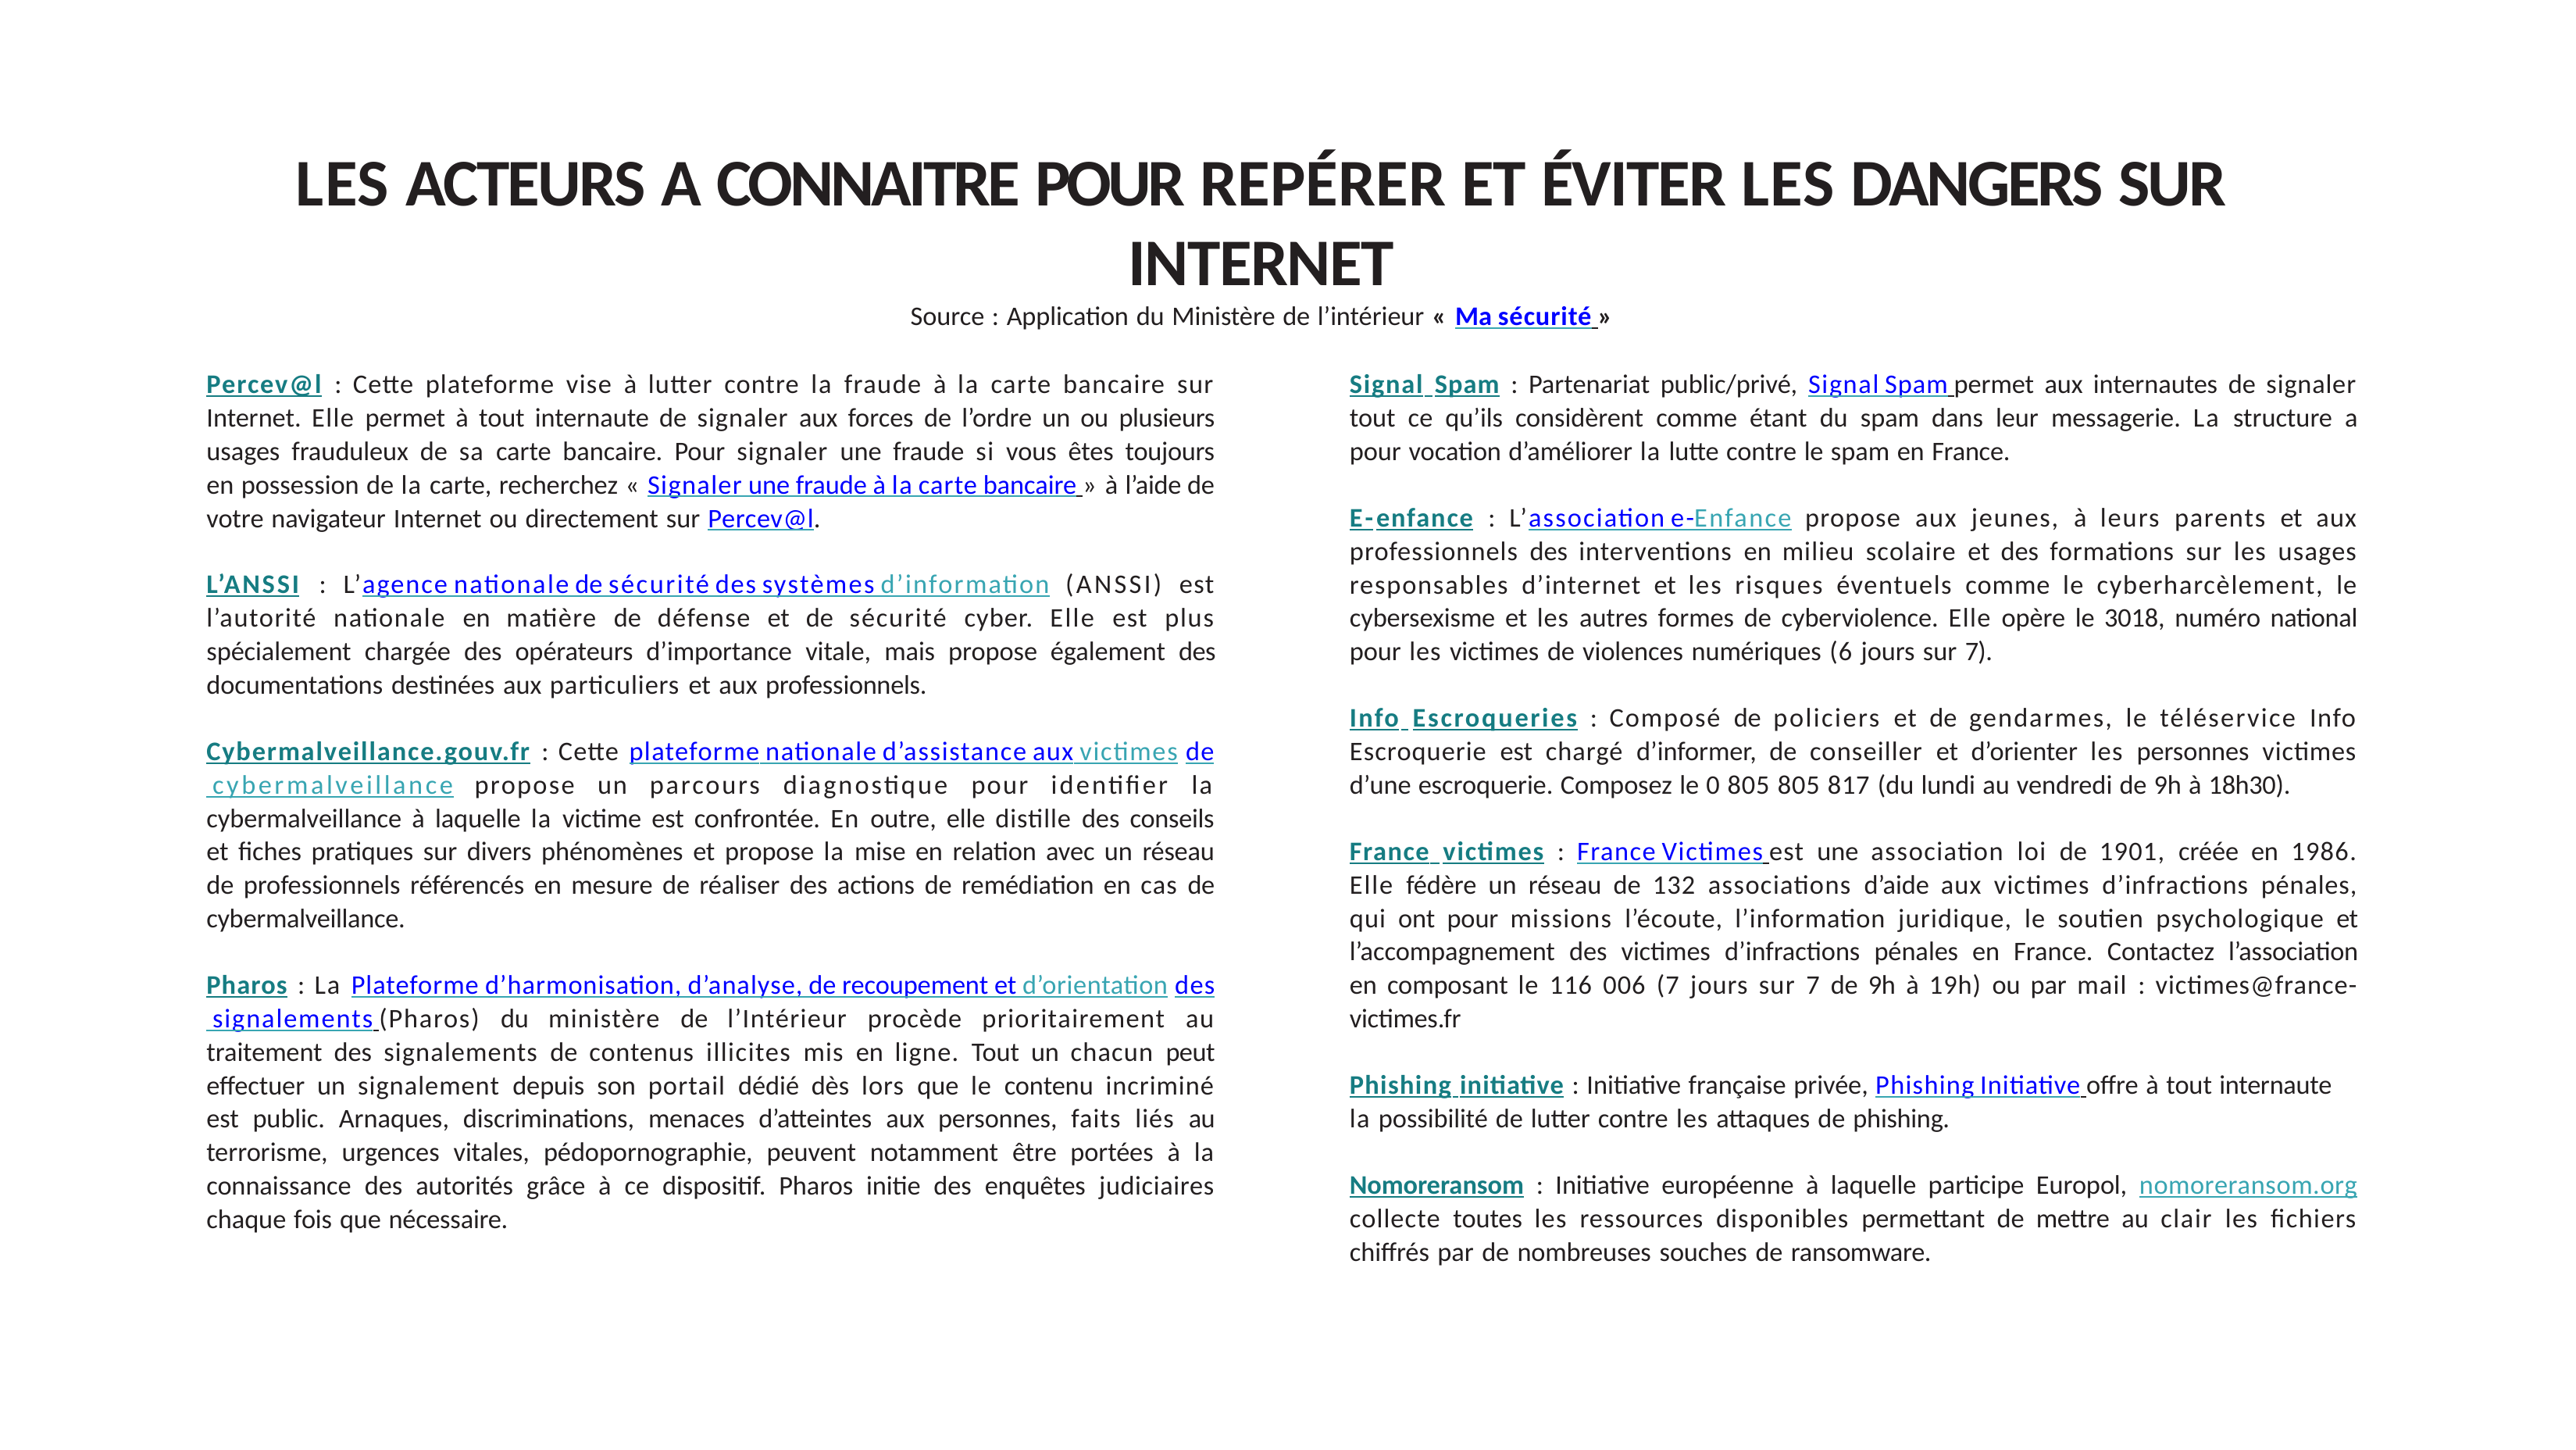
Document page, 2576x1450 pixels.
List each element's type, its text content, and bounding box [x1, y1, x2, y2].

text_box Percev@l : Cette plateforme vise à lutter contre la fraude à la carte bancaire sur Internet. Elle permet à tout internaute de signaler aux forces de l’ordre un ou plusieurs usages frauduleux de sa carte bancaire. Pour signaler une fraude si vous êtes toujours en possession de la carte, recherchez « Signaler une fraude à la carte bancaire » à l’aide de votre navigateur Internet ou directement sur Percev@l. L’ANSSI : L’agence nationale de sécurité des systèmes d’information (ANSSI) est l’autorité nationale en matière de défense et de sécurité cyber. Elle est plus spécialement chargée des opérateurs d’importance vitale, mais propose également des documentations destinées aux particuliers et aux professionnels. Cybermalveillance.gouv.fr : Cette plateforme nationale d’assistance aux victimes de cybermalveillance propose un parcours diagnostique pour identifier la cybermalveillance à laquelle la victime est confrontée. En outre, elle distille des conseils et fiches pratiques sur divers phénomènes et propose la mise en relation avec un réseau de professionnels référencés en mesure de réaliser des actions de remédiation en cas de cybermalveillance. Pharos : La Plateforme d’harmonisation, d’analyse, de recoupement et d’orientation des signalements (Pharos) du ministère de l’Intérieur procède prioritairement au traitement des signalements de contenus illicites mis en ligne. Tout un chacun peut effectuer un signalement depuis son portail dédié dès lors que le contenu incriminé est public. Arnaques, discriminations, menaces d’atteintes aux personnes, faits liés au terrorisme, urgences vitales, pédopornographie, peuvent notamment être portées à la connaissance des autorités grâce à ce dispositif. Pharos initie des enquêtes judiciaires chaque fois que nécessaire. [205, 365, 1216, 1234]
title LES ACTEURS A CONNAITRE POUR REPÉRER ET ÉVITER LES DANGERS SUR INTERNET Source : Application du Ministère de l’intérieur « Ma sécurité » [165, 98, 2358, 381]
list Signal Spam : Partenariat public/privé, Signal Spam permet aux internautes de signaler tout ce qu’ils considèrent comme étant du spam dans leur messagerie. La structure a pour vocation d’améliorer la lutte contre le spam en France. E-enfance : L’association e-Enfance propose aux jeunes, à leurs parents et aux professionnels des interventions en milieu scolaire et des formations sur les usages responsables d’internet et les risques éventuels comme le cyberharcèlement, le cybersexisme et les autres formes de cyberviolence. Elle opère le 3018, numéro national pour les victimes de violences numériques (6 jours sur 7). Info Escroqueries : Composé de policiers et de gendarmes, le téléservice Info Escroquerie est chargé d’informer, de conseiller et d’orienter les personnes victimes d’une escroquerie. Composez le 0 805 805 817 (du lundi au vendredi de 9h à 18h30). France victimes : France Victimes est une association loi de 1901, créée en 1986. Elle fédère un réseau de 132 associations d’aide aux victimes d’infractions pénales, qui ont pour missions l’écoute, l’information juridique, le soutien psychologique et l’accompagnement des victimes d’infractions pénales en France. Contactez l’association en composant le 116 006 (7 jours sur 7 de 9h à 19h) ou par mail : victimes@france- victimes.fr Phishing initiative : Initiative française privée, Phishing Initiative offre à tout internaute la possibilité de lutter contre les attaques de phishing. Nomoreransom : Initiative européenne à laquelle participe Europol, nomoreransom.org collecte toutes les ressources disponibles permettant de mettre au clair les fichiers chiffrés par de nombreuses souches de ransomware. [1347, 365, 2359, 1267]
